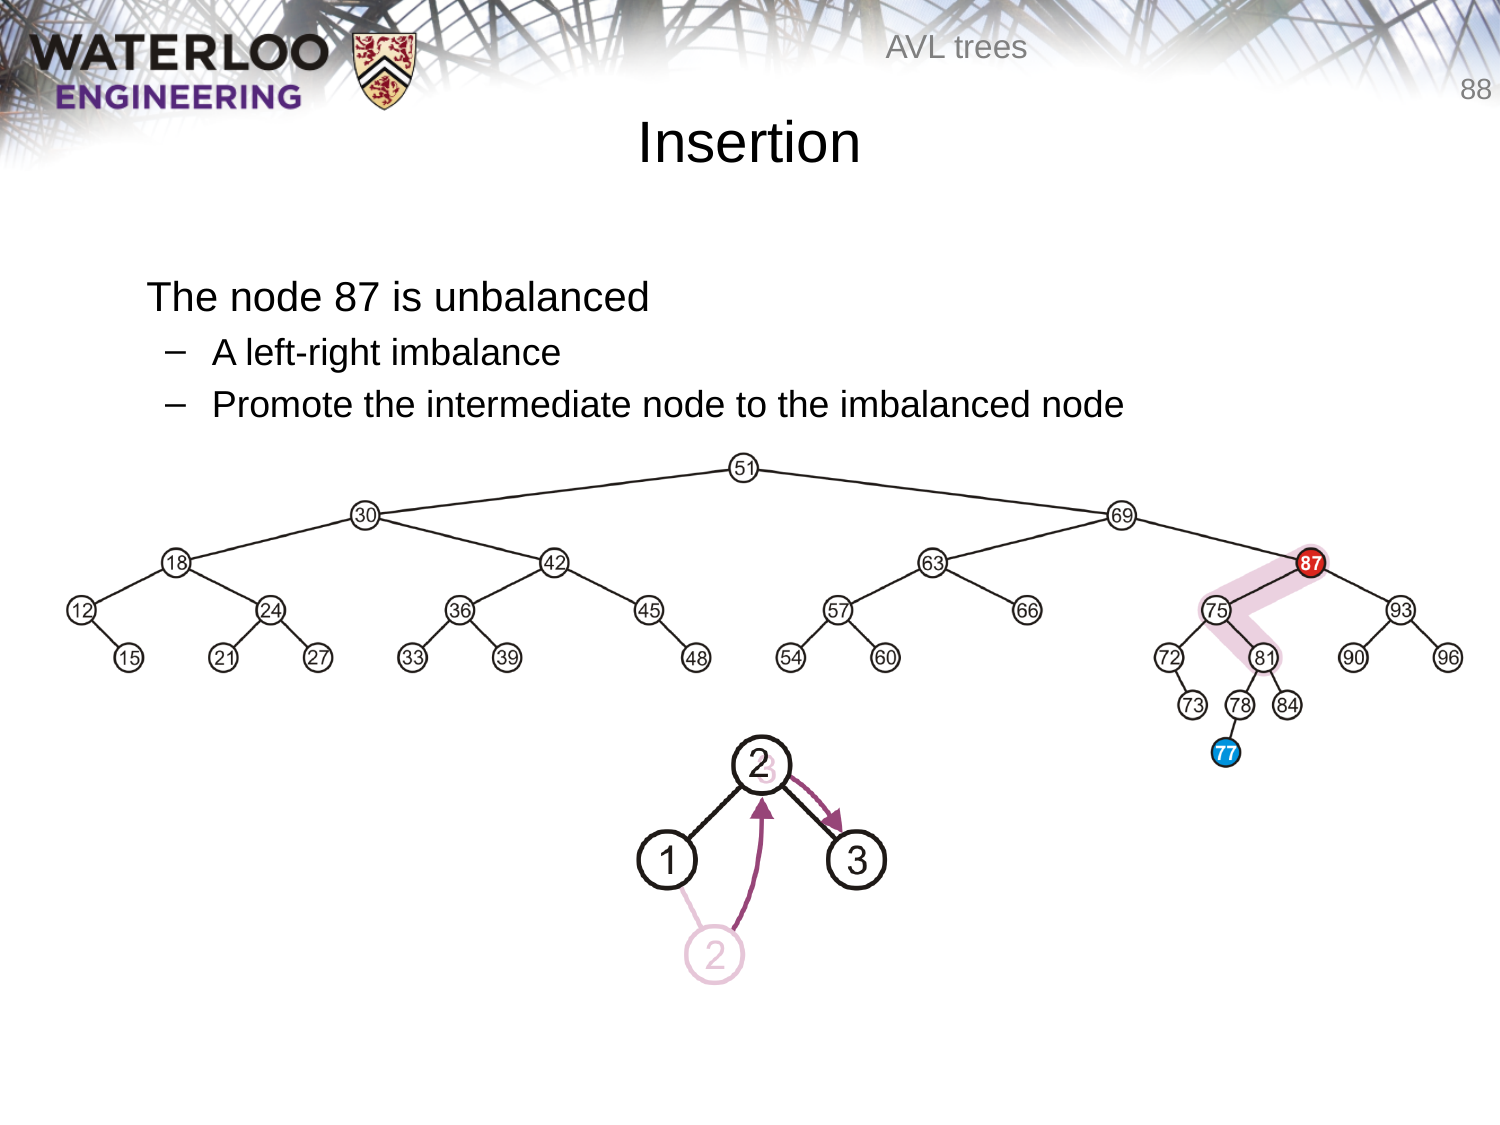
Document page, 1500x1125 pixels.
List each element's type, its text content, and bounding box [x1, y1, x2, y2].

picture [0, 0, 1500, 1125]
list The node 87 is unbalanced A left-right imbalance Promote the intermediate node to the imbalanced node [74, 262, 1426, 442]
title Insertion [74, 44, 1426, 233]
list The node 87 is unbalanced A left-right imbalance Promote the intermediate node to the imbalanced node [74, 779, 1426, 1006]
